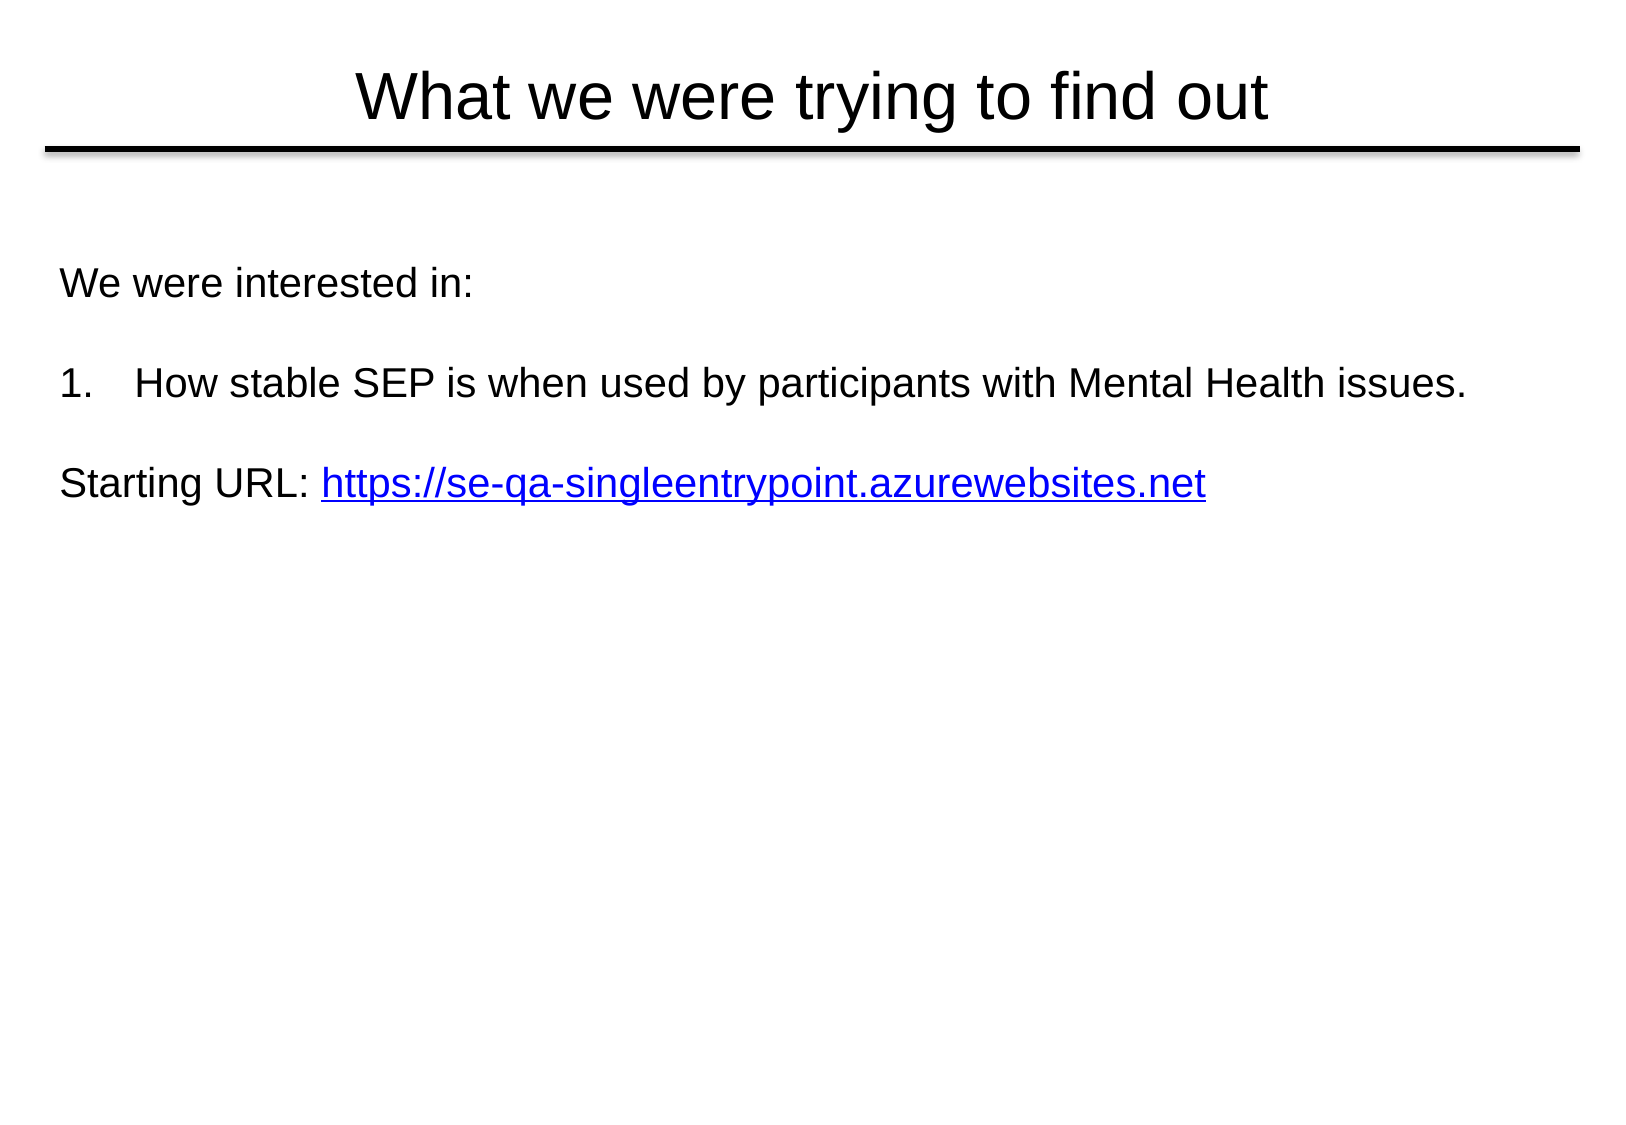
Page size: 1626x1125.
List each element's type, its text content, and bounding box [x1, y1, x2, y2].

title What we were trying to find out [0, 45, 1625, 233]
text_box We were interested in: How stable SEP is when used by participants with Mental Health issues. Starting URL: https://se-qa-singleentrypoint.azurewebsites.net [44, 248, 1581, 554]
